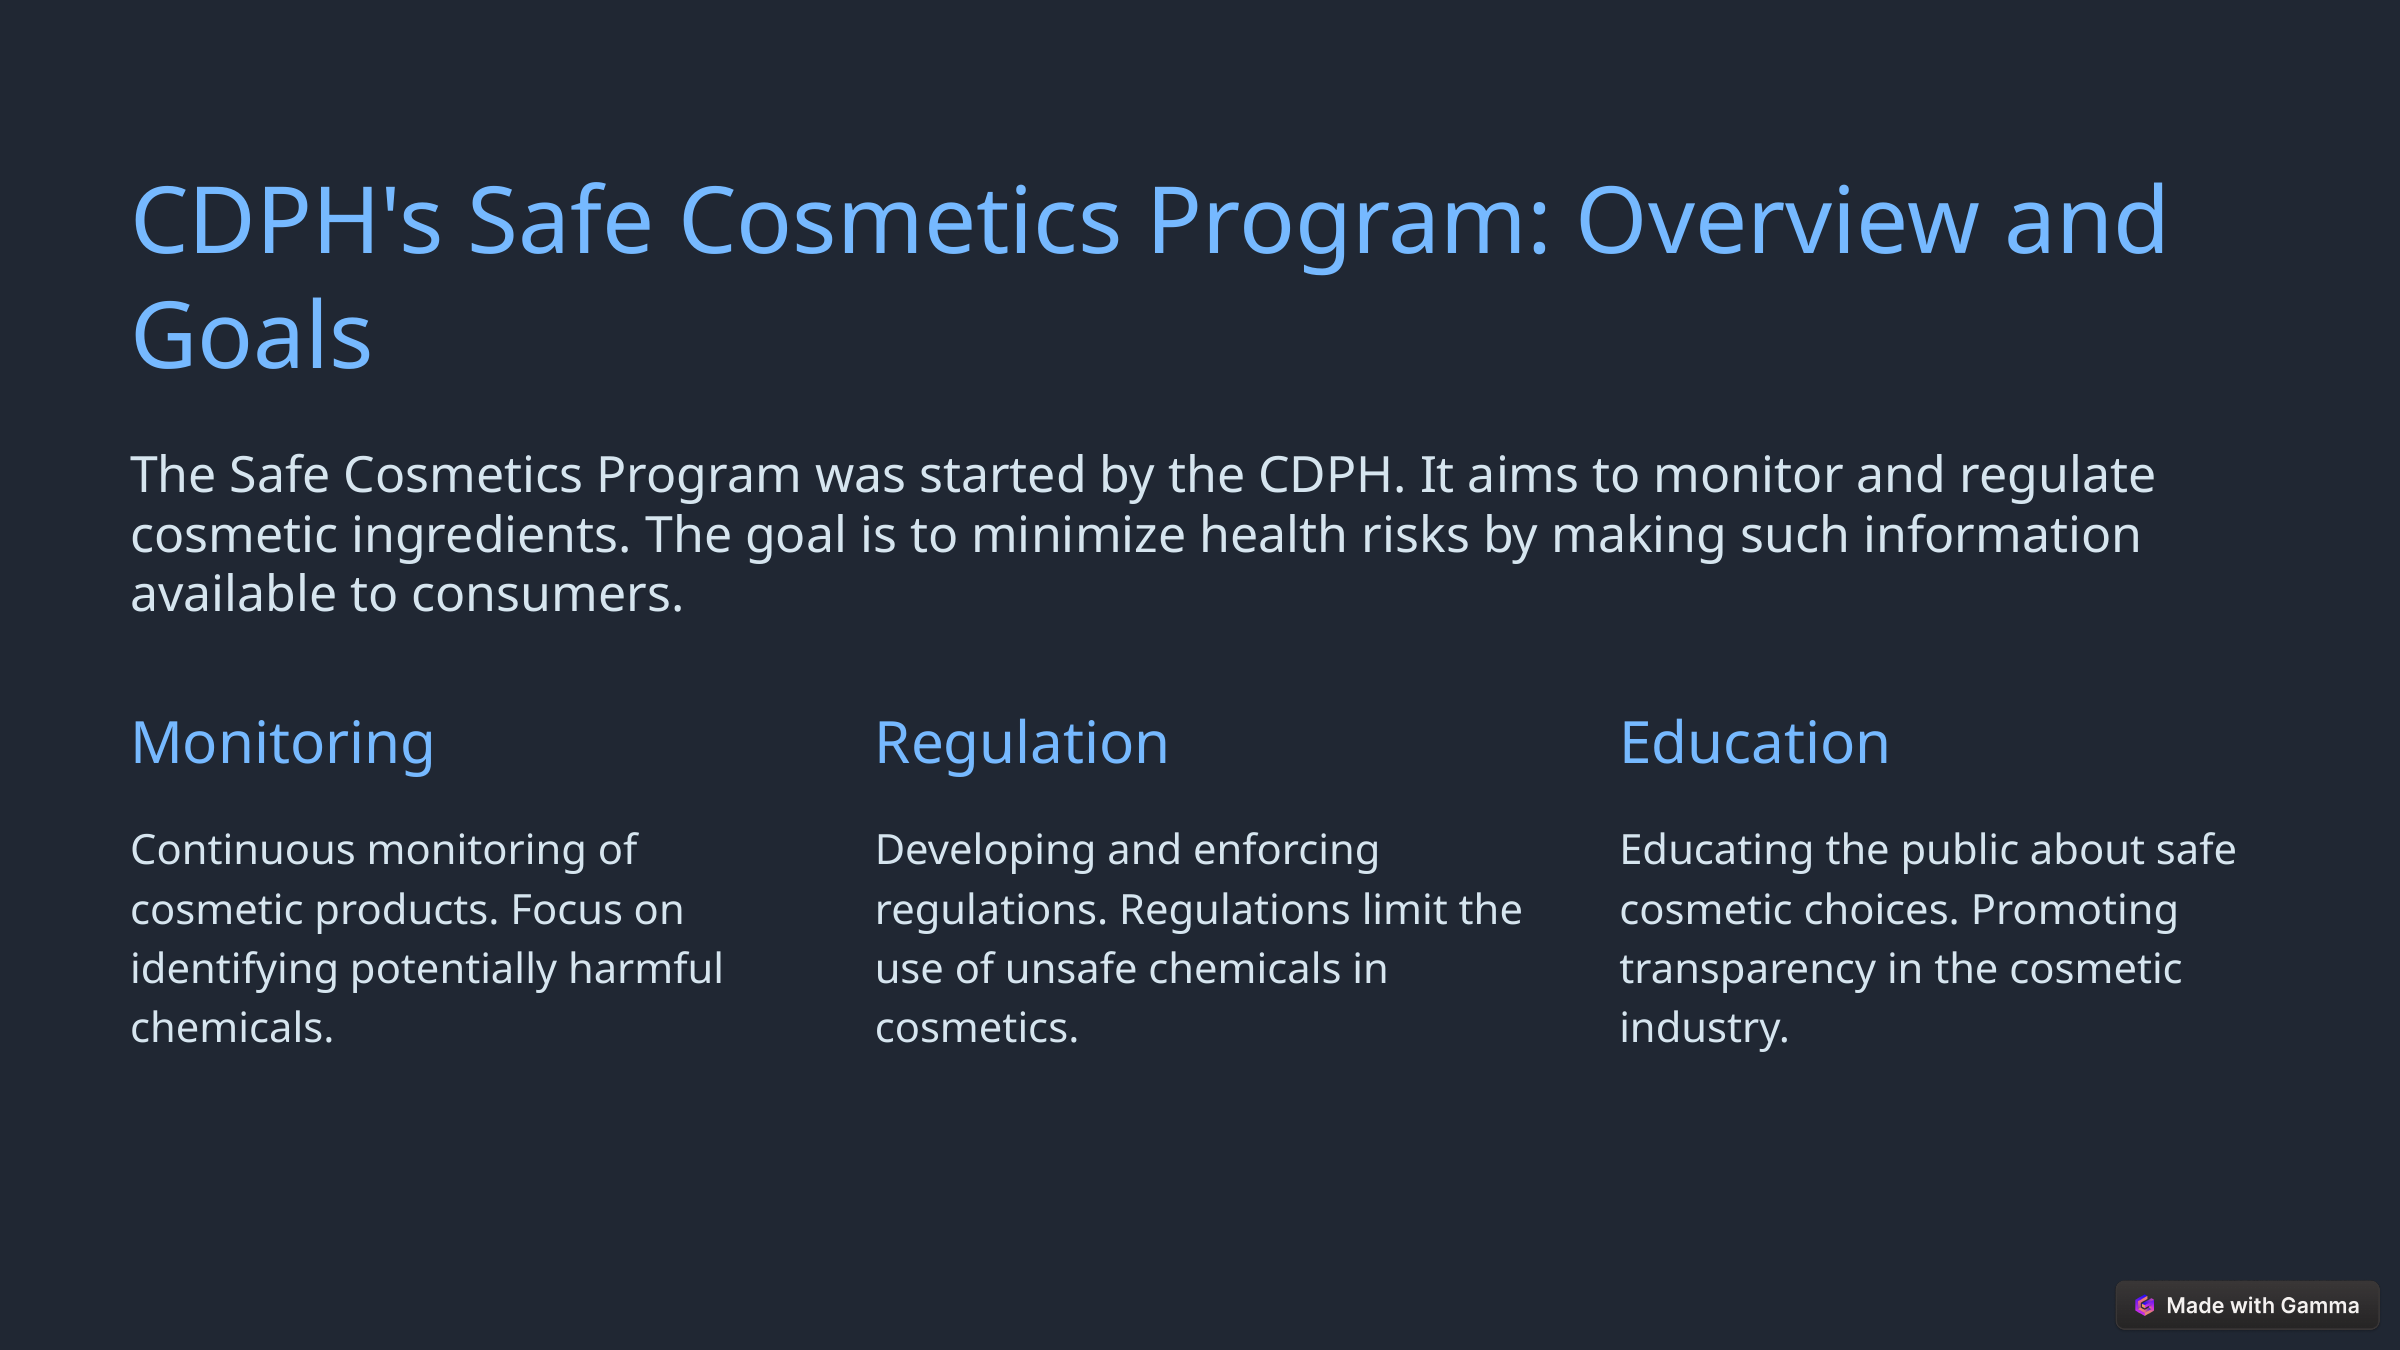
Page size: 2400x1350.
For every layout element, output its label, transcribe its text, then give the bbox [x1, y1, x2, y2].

text_box Monitoring [130, 718, 596, 777]
text_box CDPH's Safe Cosmetics Program: Overview and Goals [130, 156, 2270, 389]
text_box The Safe Cosmetics Program was started by the CDPH. It aims to monitor and regulate cosmetic ingredients. The goal is to minimize health risks by making such information available to consumers. [130, 443, 2270, 638]
text_box Regulation [874, 718, 1340, 777]
text_box Continuous monitoring of cosmetic products. Focus on identifying potentially harmful chemicals. [130, 813, 783, 993]
picture [2106, 1271, 2389, 1339]
text_box Developing and enforcing regulations. Regulations limit the use of unsafe chemicals in cosmetics. [874, 813, 1528, 993]
text_box Educating the public about safe cosmetic choices. Promoting transparency in the cosmetic industry. [1619, 813, 2272, 993]
text_box Education [1619, 718, 2085, 777]
